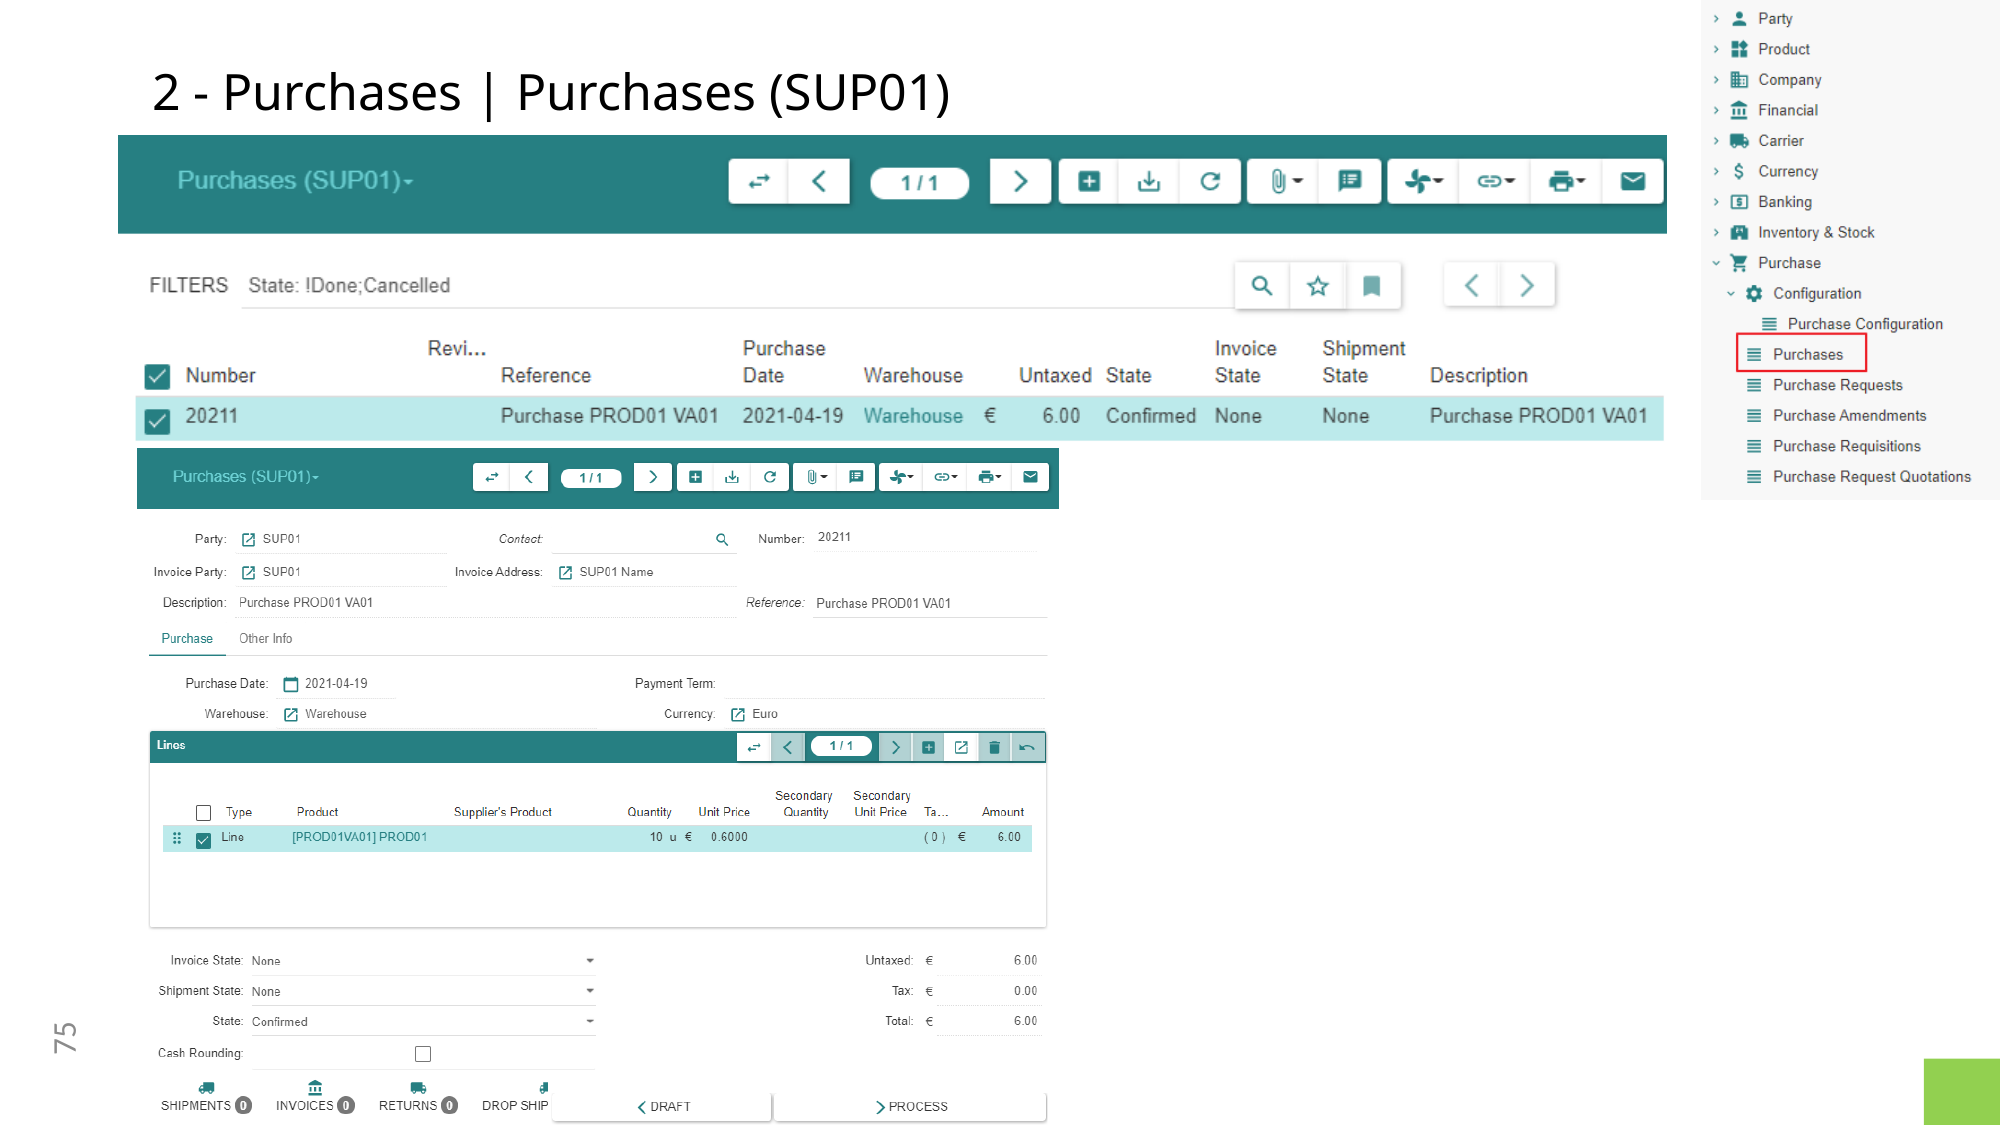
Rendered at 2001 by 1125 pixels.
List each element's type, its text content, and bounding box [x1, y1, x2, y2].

text_box [1923, 1058, 2000, 1125]
slide_number 75 [32, 969, 93, 1108]
title 2 - Purchases | Purchases (SUP01) [137, 59, 1701, 136]
picture [118, 135, 1667, 444]
picture [1701, 0, 2000, 500]
picture [137, 448, 1059, 1125]
